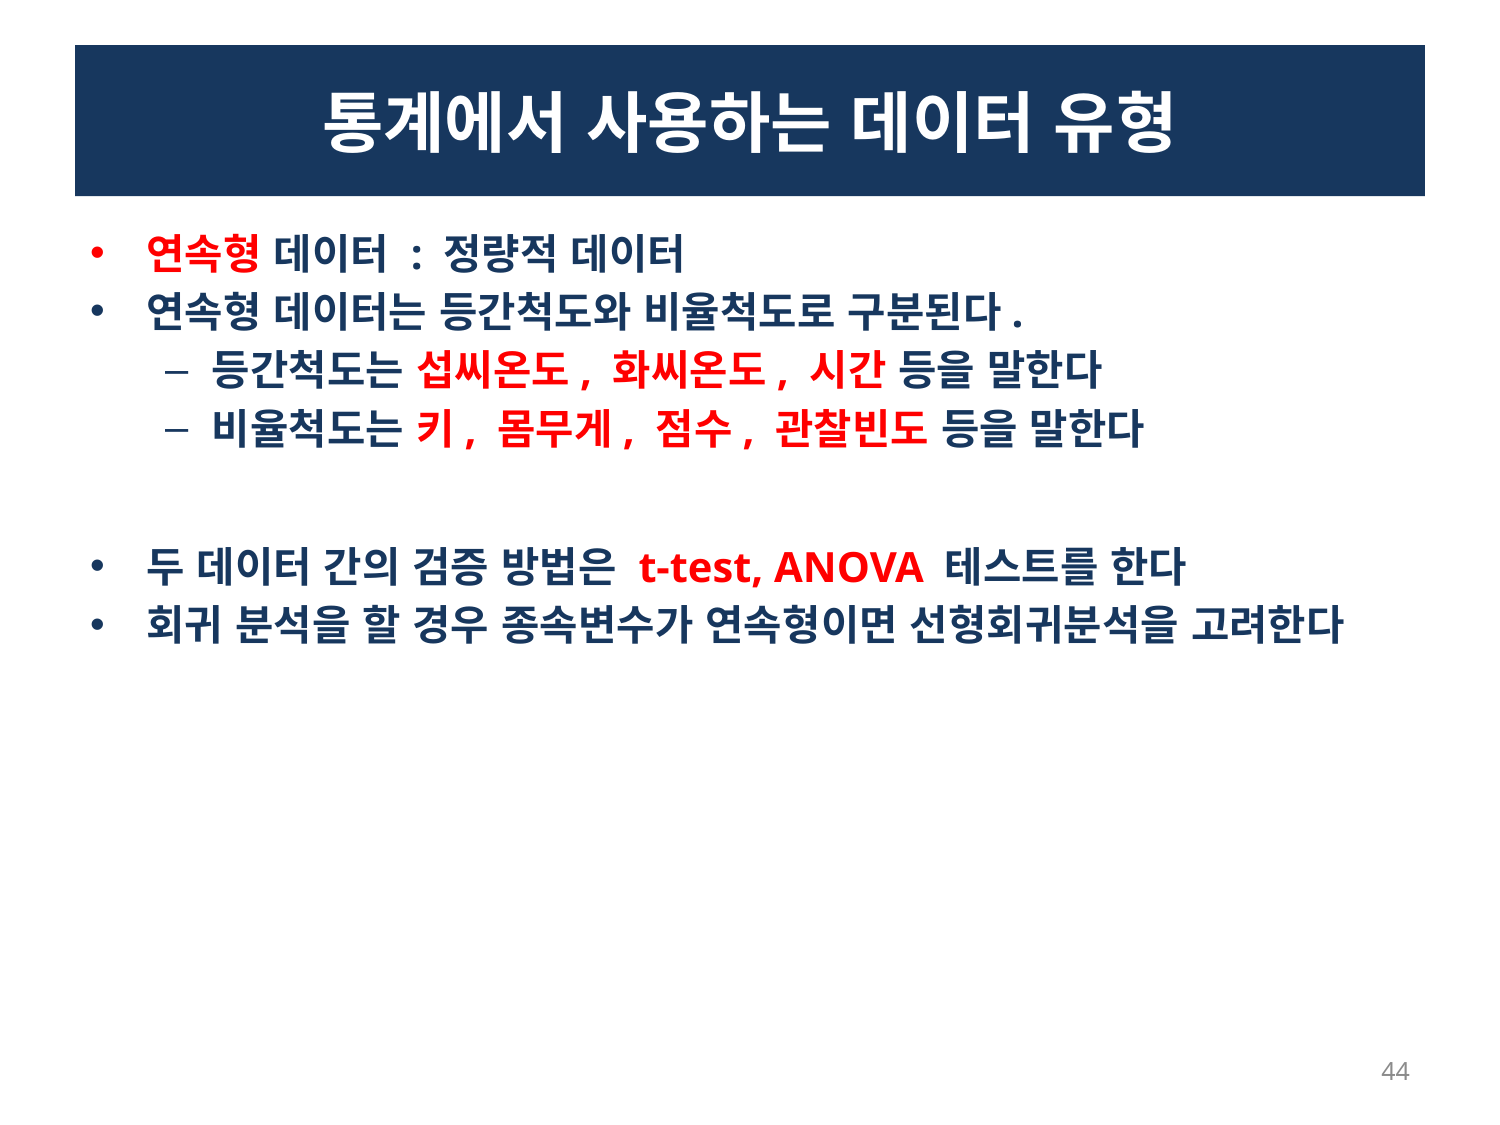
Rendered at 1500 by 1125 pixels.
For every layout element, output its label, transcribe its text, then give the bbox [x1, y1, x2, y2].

slide_number 44 [1074, 1042, 1425, 1103]
title 통계에서 사용하는 데이터 유형 [75, 45, 1425, 197]
list 연속형 데이터 : 정량적 데이터 연속형 데이터는 등간척도와 비율척도로 구분된다. 등간척도는 섭씨온도, 화씨온도, 시간 등을 말한다 비율척도는 키, 몸무게, 점수, 관찰빈도 등을 말한다 두 데이터 간의 검증 방법은 t-test, ANOVA 테스트를 한다 회귀 분석을 할 경우 종속변수가 연속형이면 선형회귀분석을 고려한다 [75, 219, 1425, 1005]
